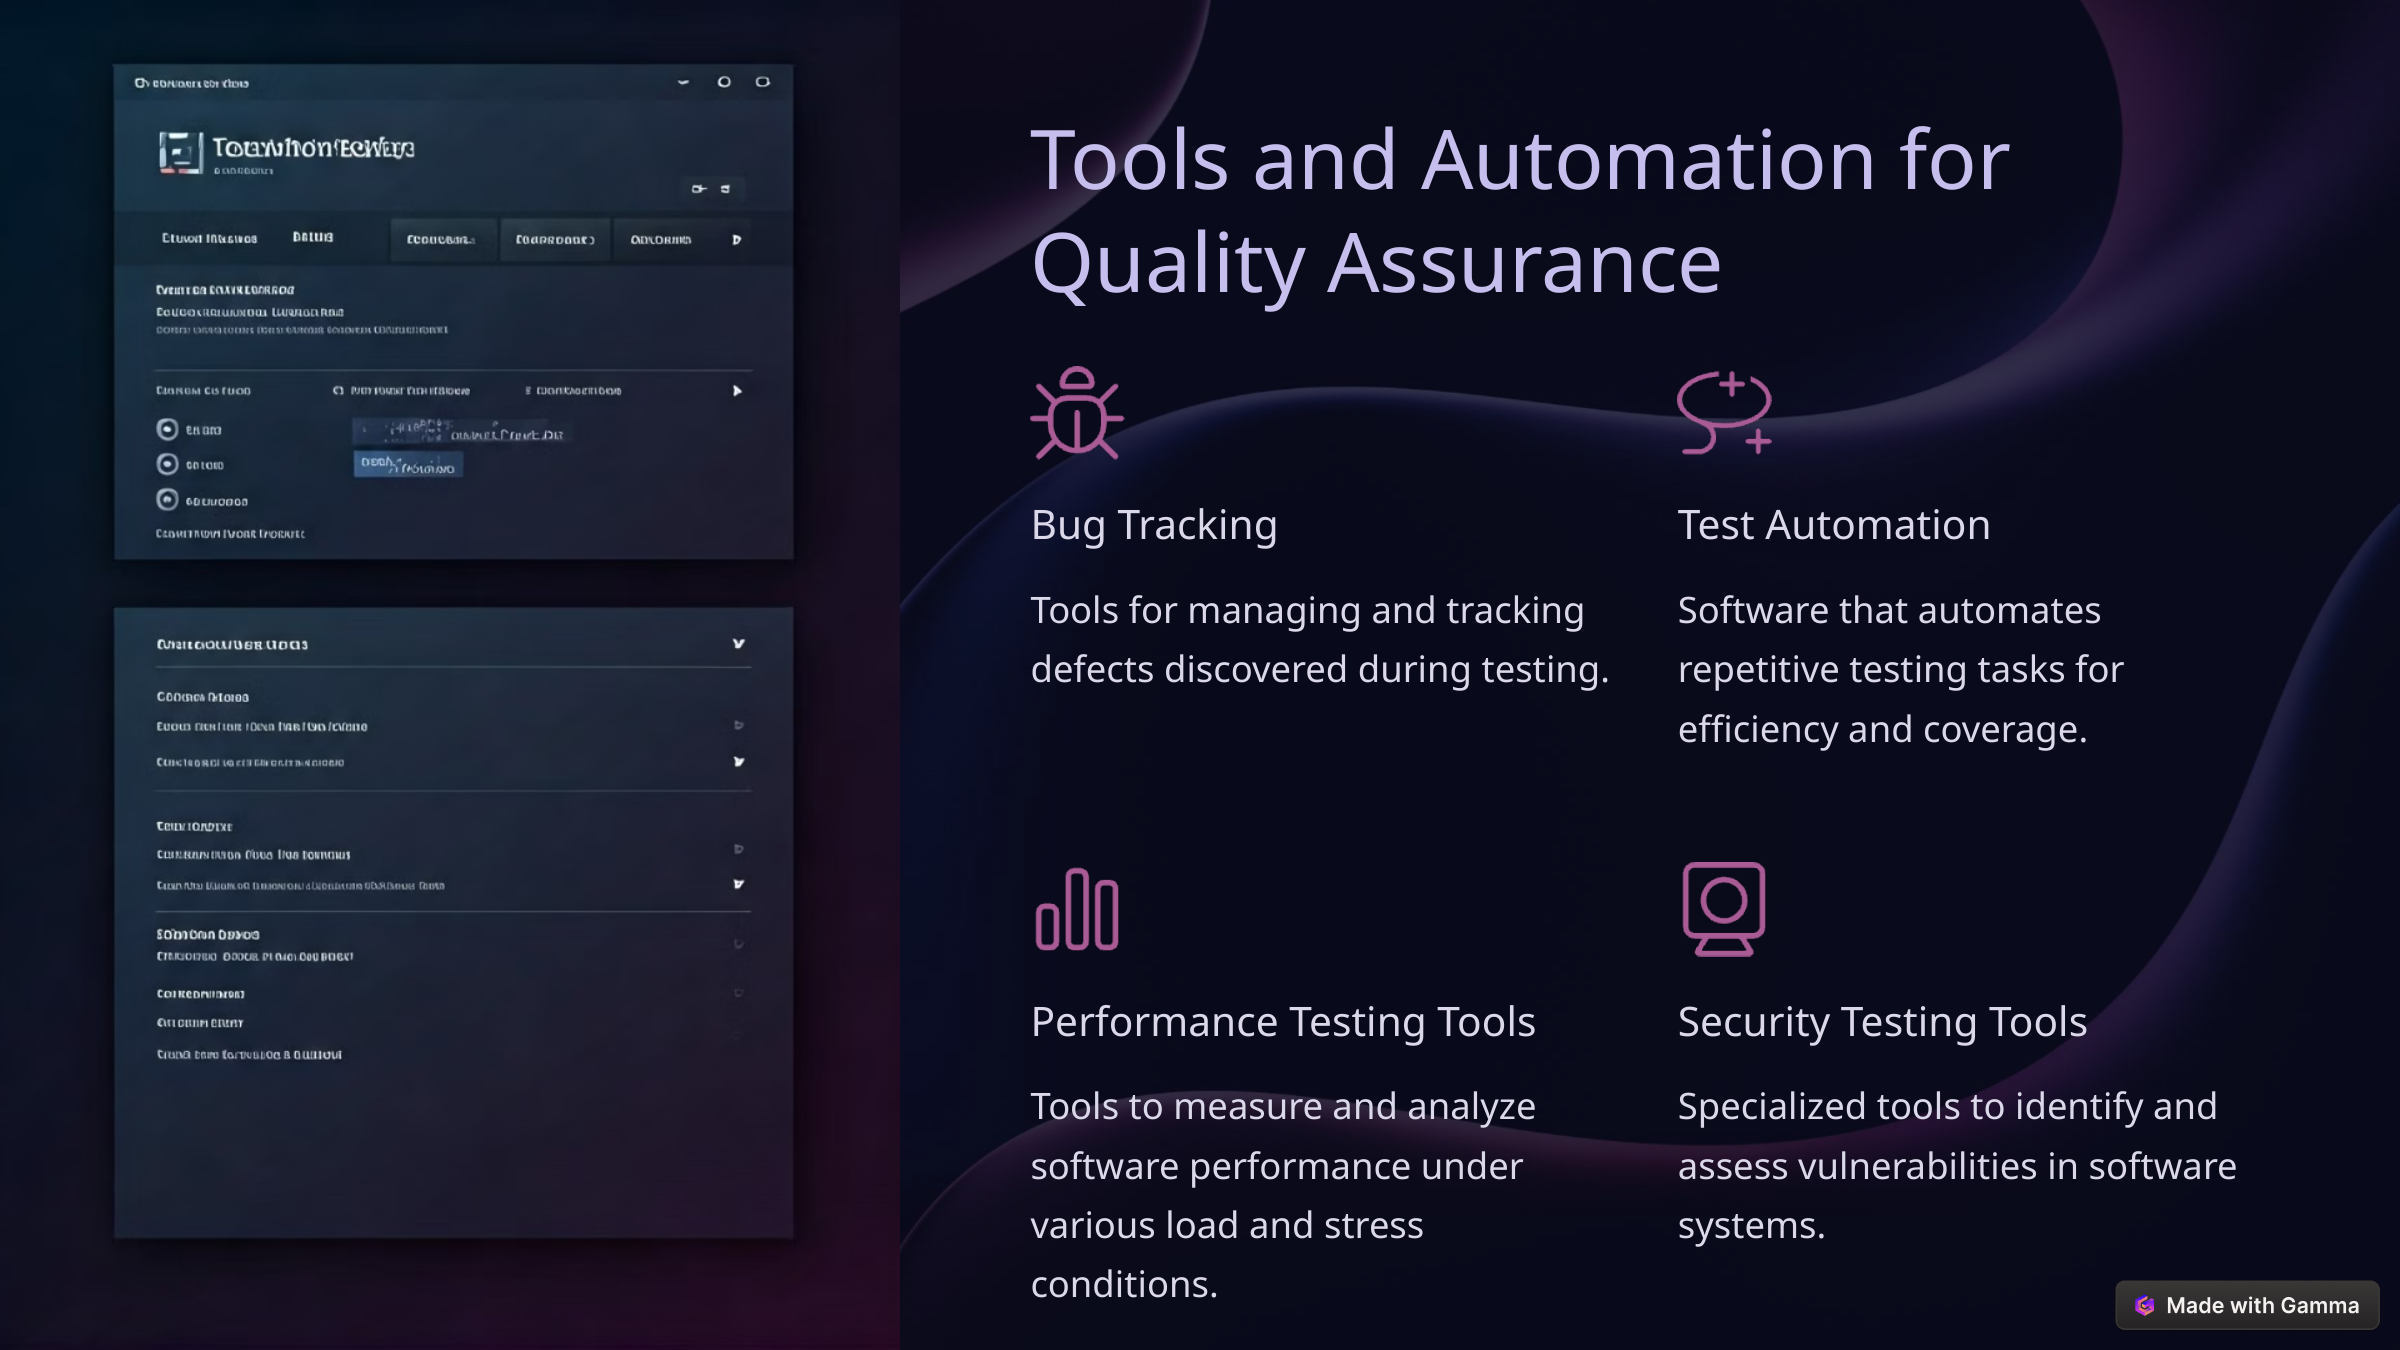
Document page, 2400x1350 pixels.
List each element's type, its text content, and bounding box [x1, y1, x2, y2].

picture [0, 0, 900, 1350]
picture [2106, 1271, 2389, 1339]
text_box Performance Testing Tools [1030, 993, 1564, 1046]
text_box Tools to measure and analyze software performance under various load and stress conditions. [1030, 1067, 1622, 1247]
picture [1677, 366, 1772, 460]
picture [1030, 366, 1125, 460]
text_box Tools for managing and tracking defects discovered during testing. [1030, 571, 1622, 691]
text_box Security Testing Tools [1677, 993, 2120, 1046]
text_box Test Automation [1677, 497, 2093, 549]
picture [1677, 862, 1772, 957]
picture [1030, 862, 1125, 957]
text_box Specialized tools to identify and assess vulnerabilities in software systems. [1677, 1067, 2270, 1188]
text_box Bug Tracking [1030, 497, 1446, 549]
text_box Software that automates repetitive testing tasks for efficiency and coverage. [1677, 571, 2270, 751]
text_box Tools and Automation for Quality Assurance [1030, 102, 2270, 311]
